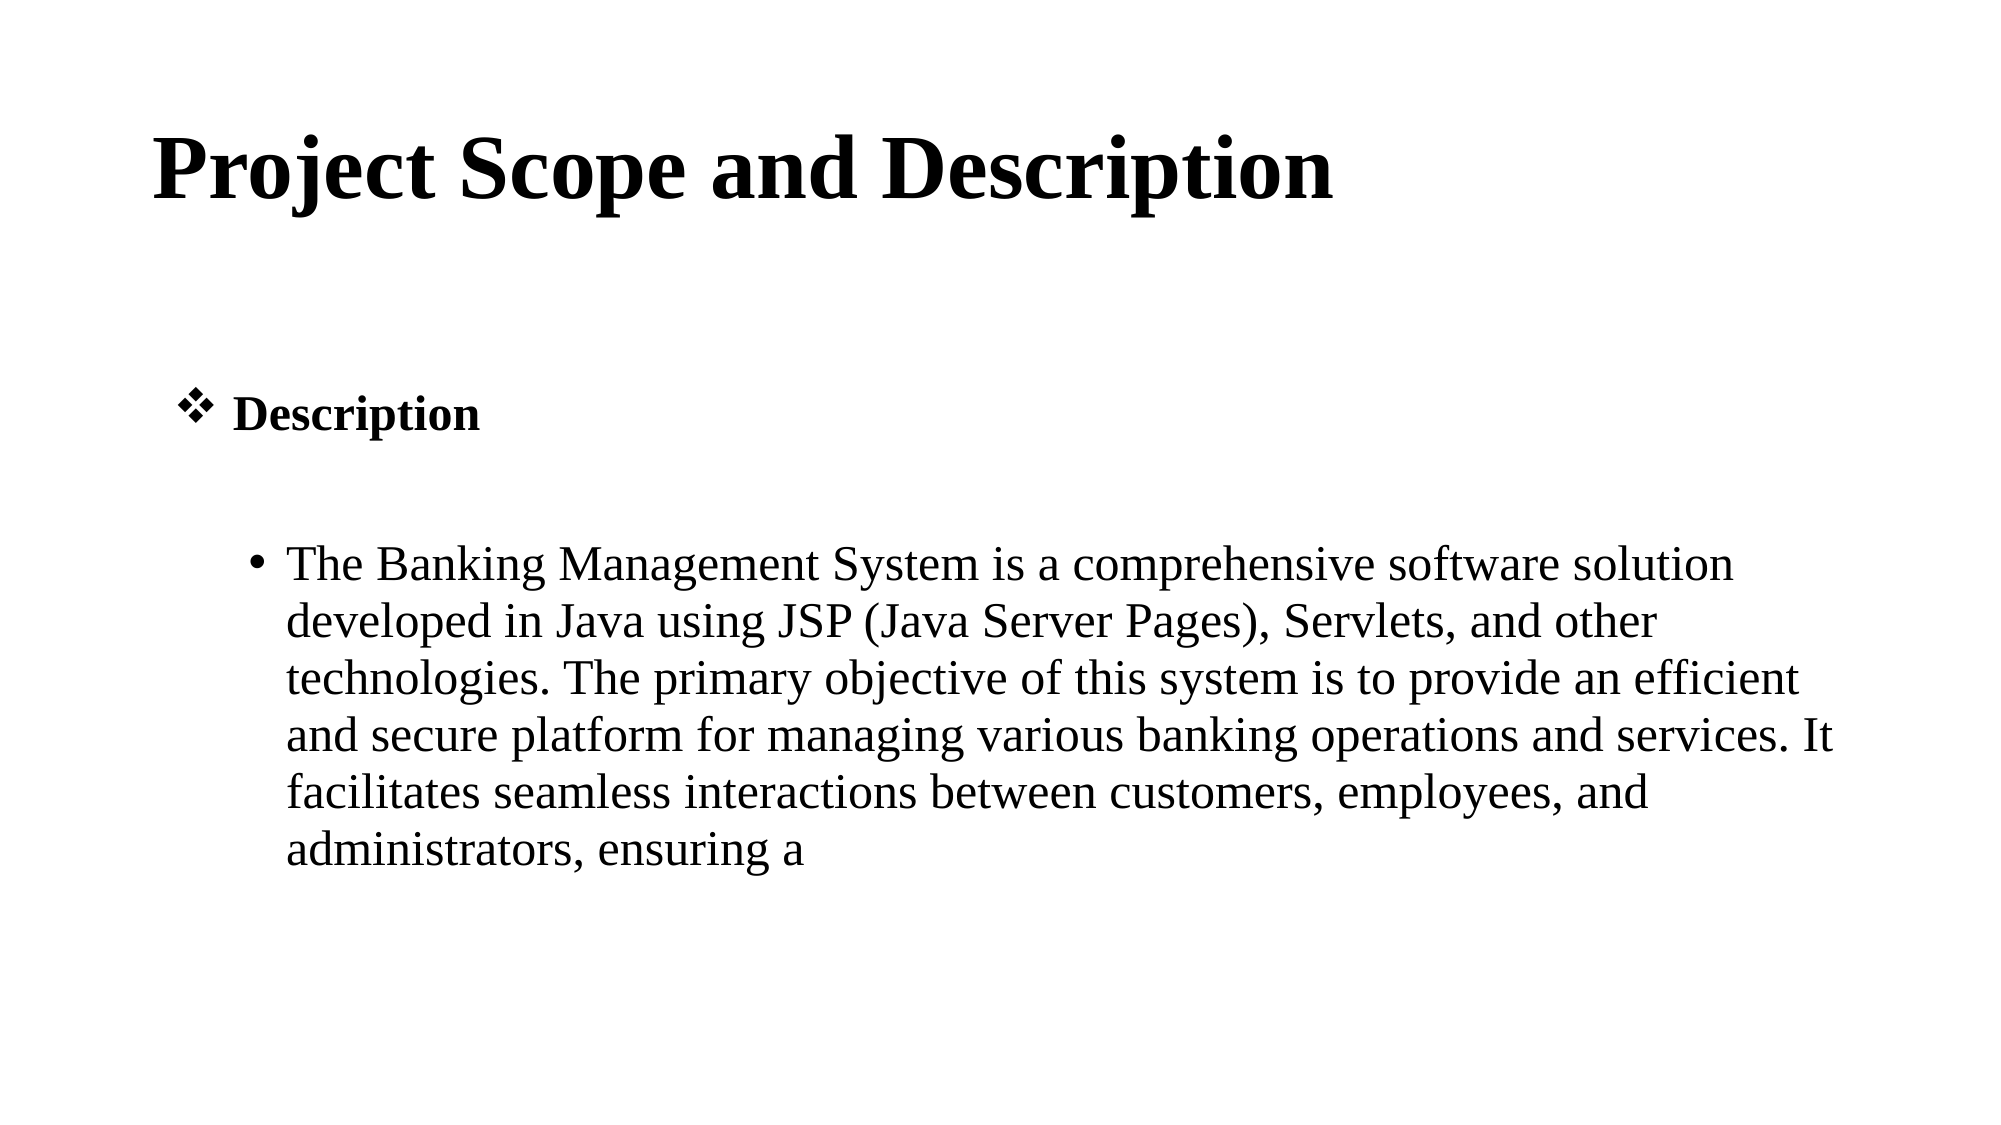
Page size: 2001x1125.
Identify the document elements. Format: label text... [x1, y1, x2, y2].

title Project Scope and Description [137, 59, 1863, 278]
list Description The Banking Management System is a comprehensive software solution developed in Java using JSP (Java Server Pages), Servlets, and other technologies. The primary objective of this system is to provide an efficient and secure platform for managing various banking operations and services. It facilitates seamless interactions between customers, employees, and administrators, ensuring a [120, 299, 1863, 874]
